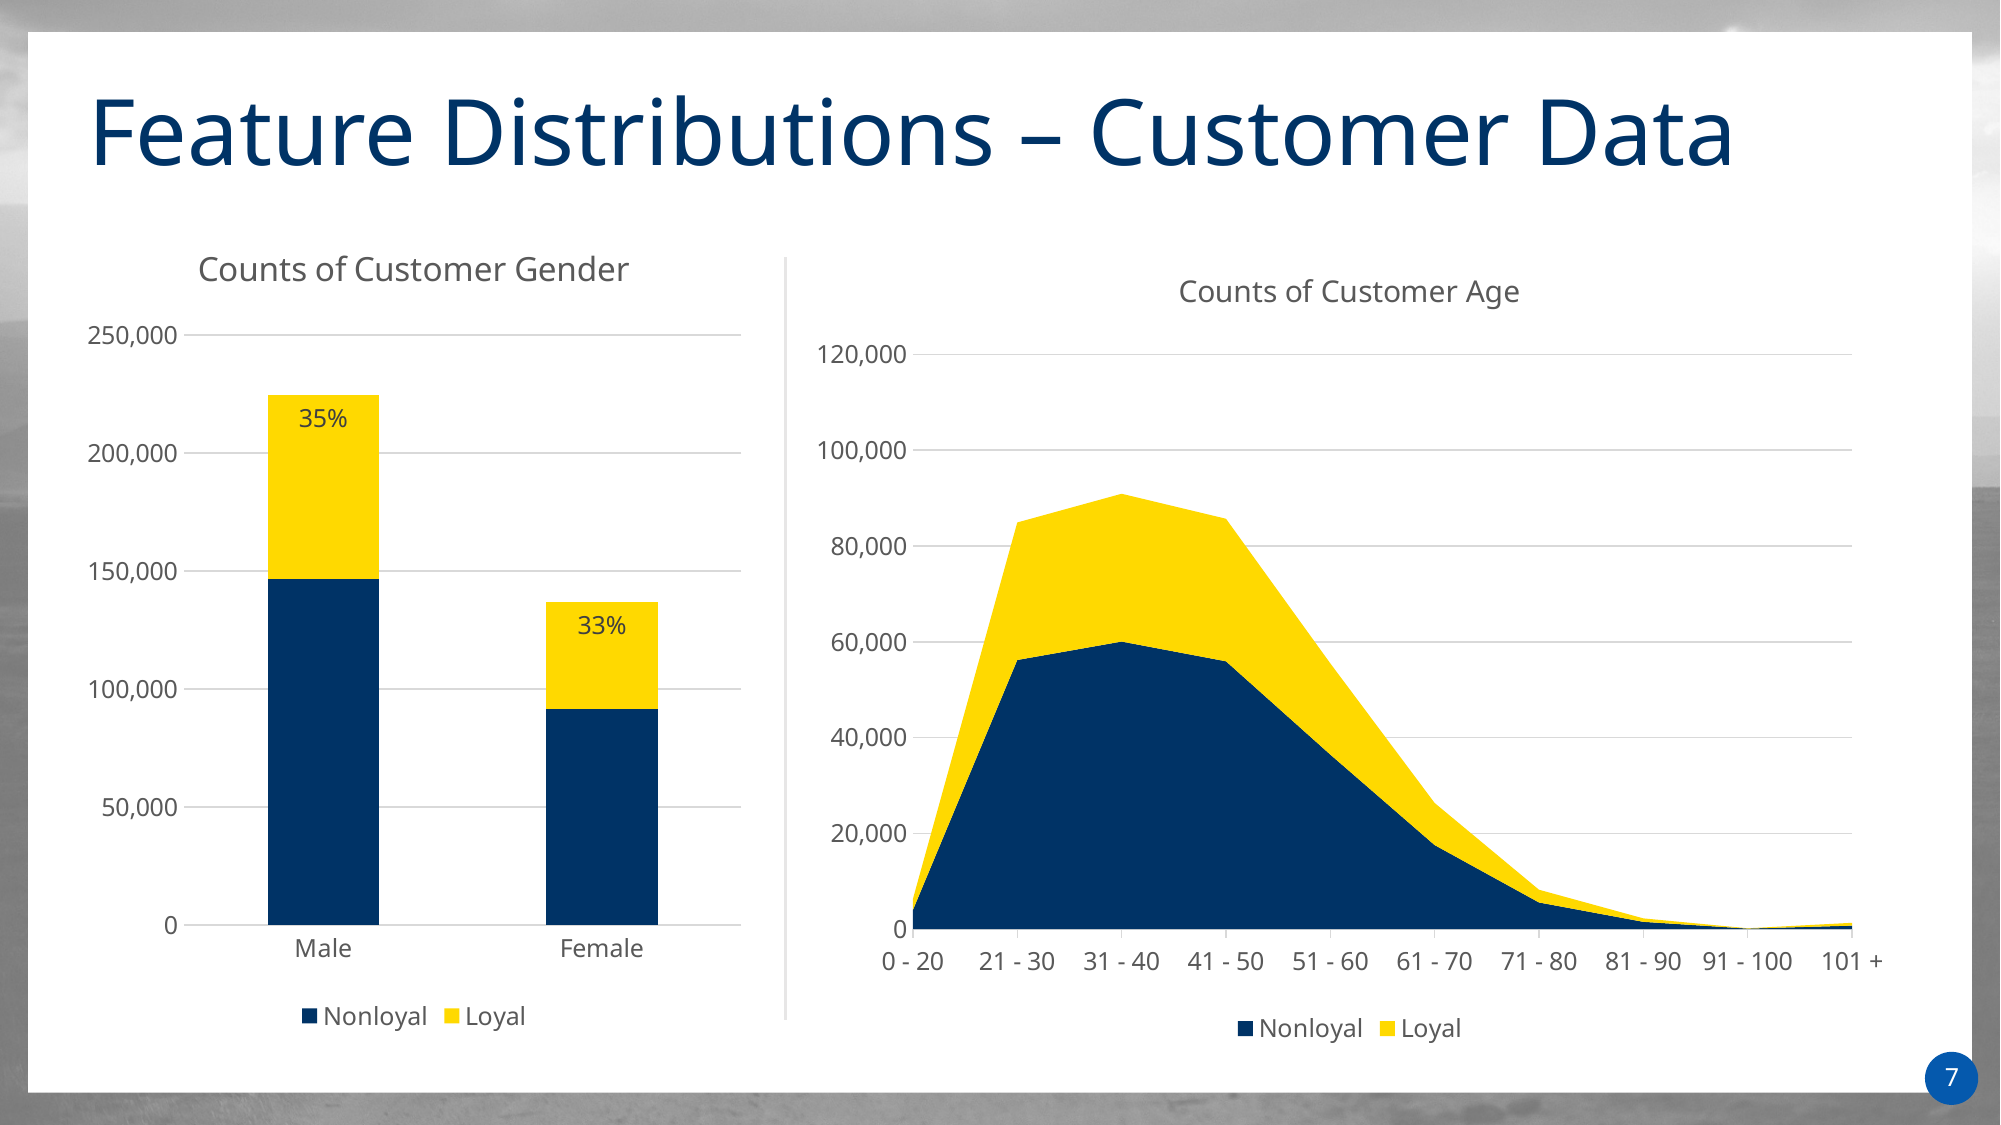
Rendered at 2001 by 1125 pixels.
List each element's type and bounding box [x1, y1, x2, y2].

picture [0, 0, 2000, 1125]
chart [73, 212, 755, 1040]
chart [794, 238, 1906, 1052]
